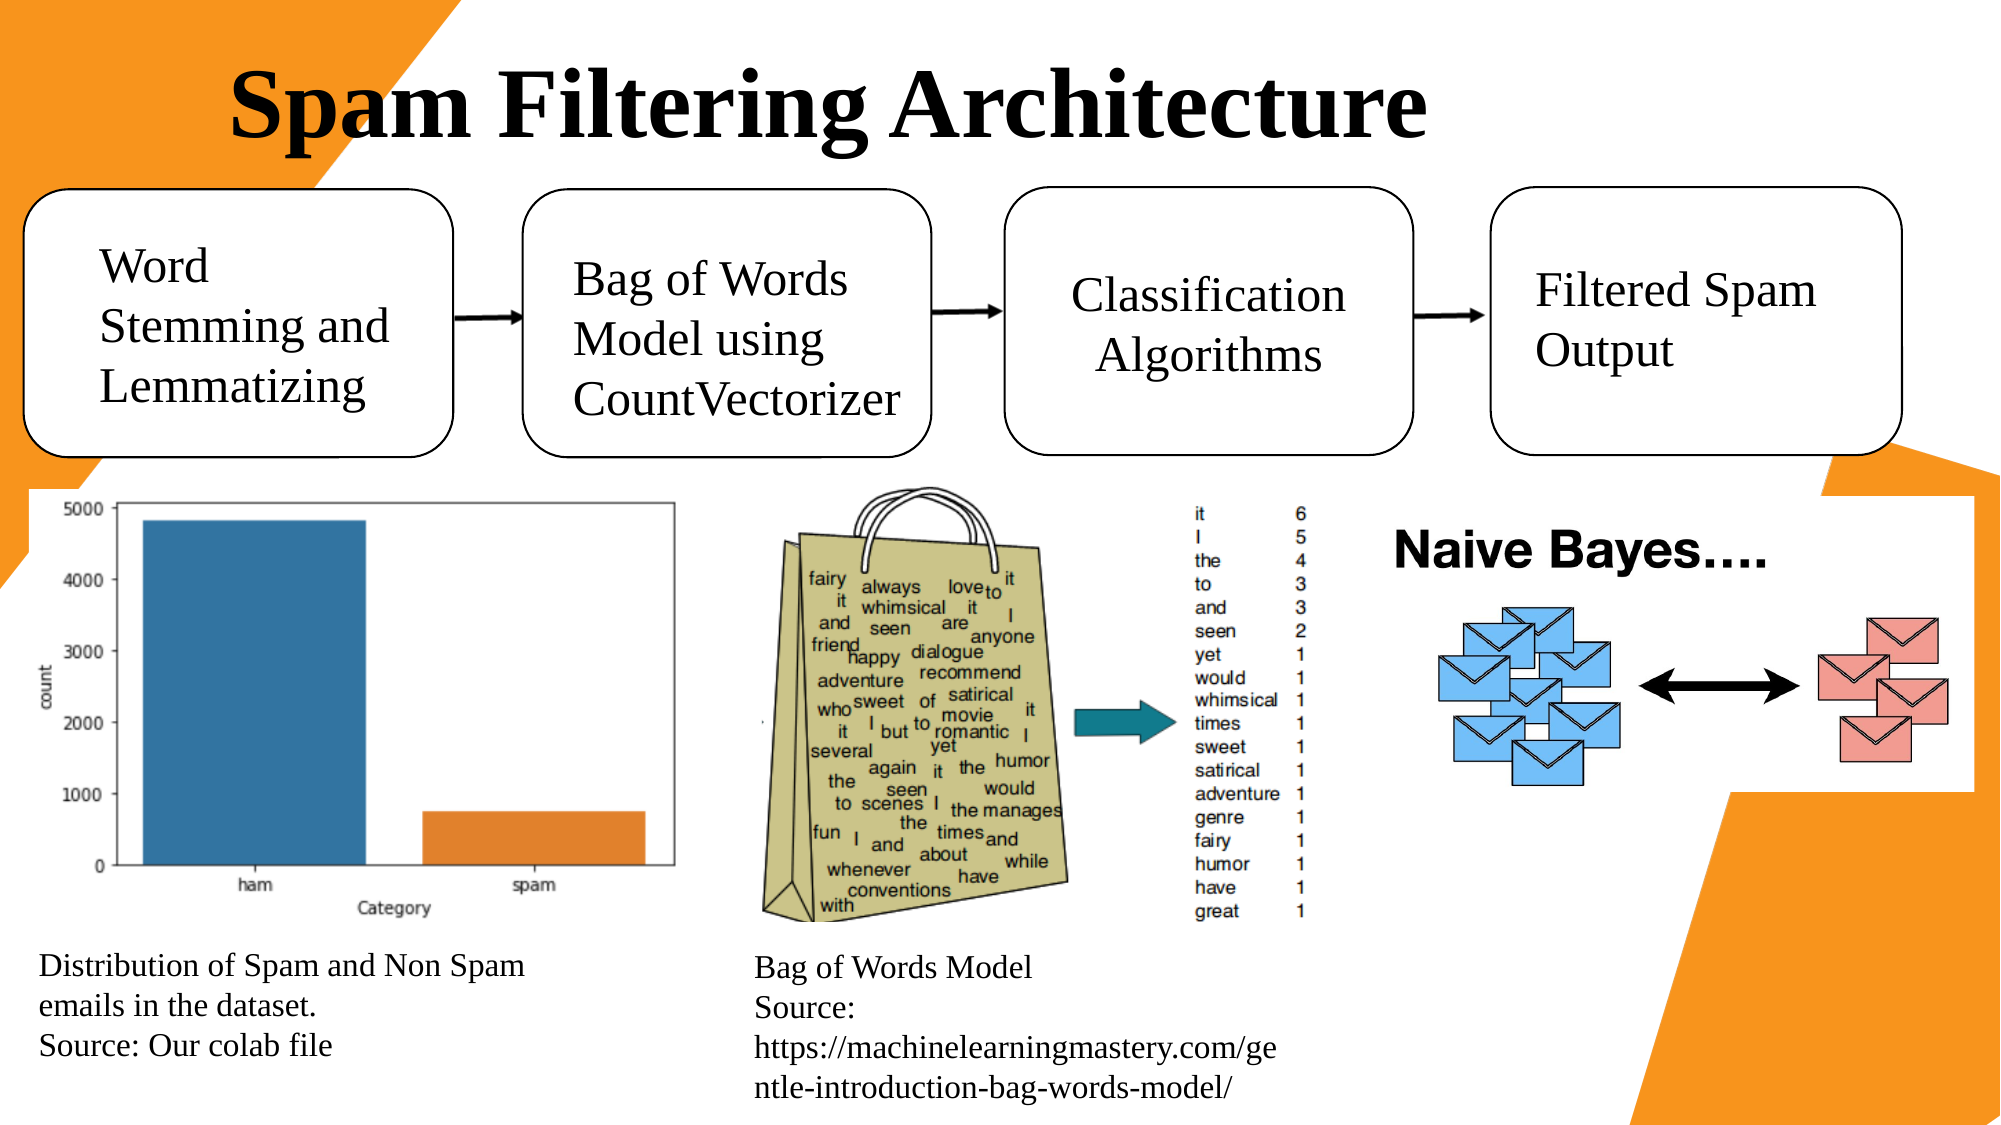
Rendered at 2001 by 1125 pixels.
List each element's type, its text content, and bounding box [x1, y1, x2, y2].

text_box [522, 189, 932, 458]
picture [1376, 427, 2000, 1125]
text_box Bag of Words Model Source: https://machinelearningmastery.com/gentle-introduction-bag-words-model/ [739, 937, 1299, 1113]
picture [931, 295, 1019, 327]
text_box Bag of Words Model using CountVectorizer [557, 237, 921, 433]
picture [0, 0, 679, 922]
text_box [1490, 187, 1902, 456]
text_box Filtered Spam Output [1520, 249, 1842, 385]
text_box Distribution of Spam and Non Spam emails in the dataset. Source: Our colab file [23, 935, 633, 1071]
text_box Spam Filtering Architecture [467, 29, 1806, 165]
text_box Classification Algorithms [1004, 187, 1414, 456]
picture [761, 482, 1322, 922]
picture [1413, 299, 1501, 331]
